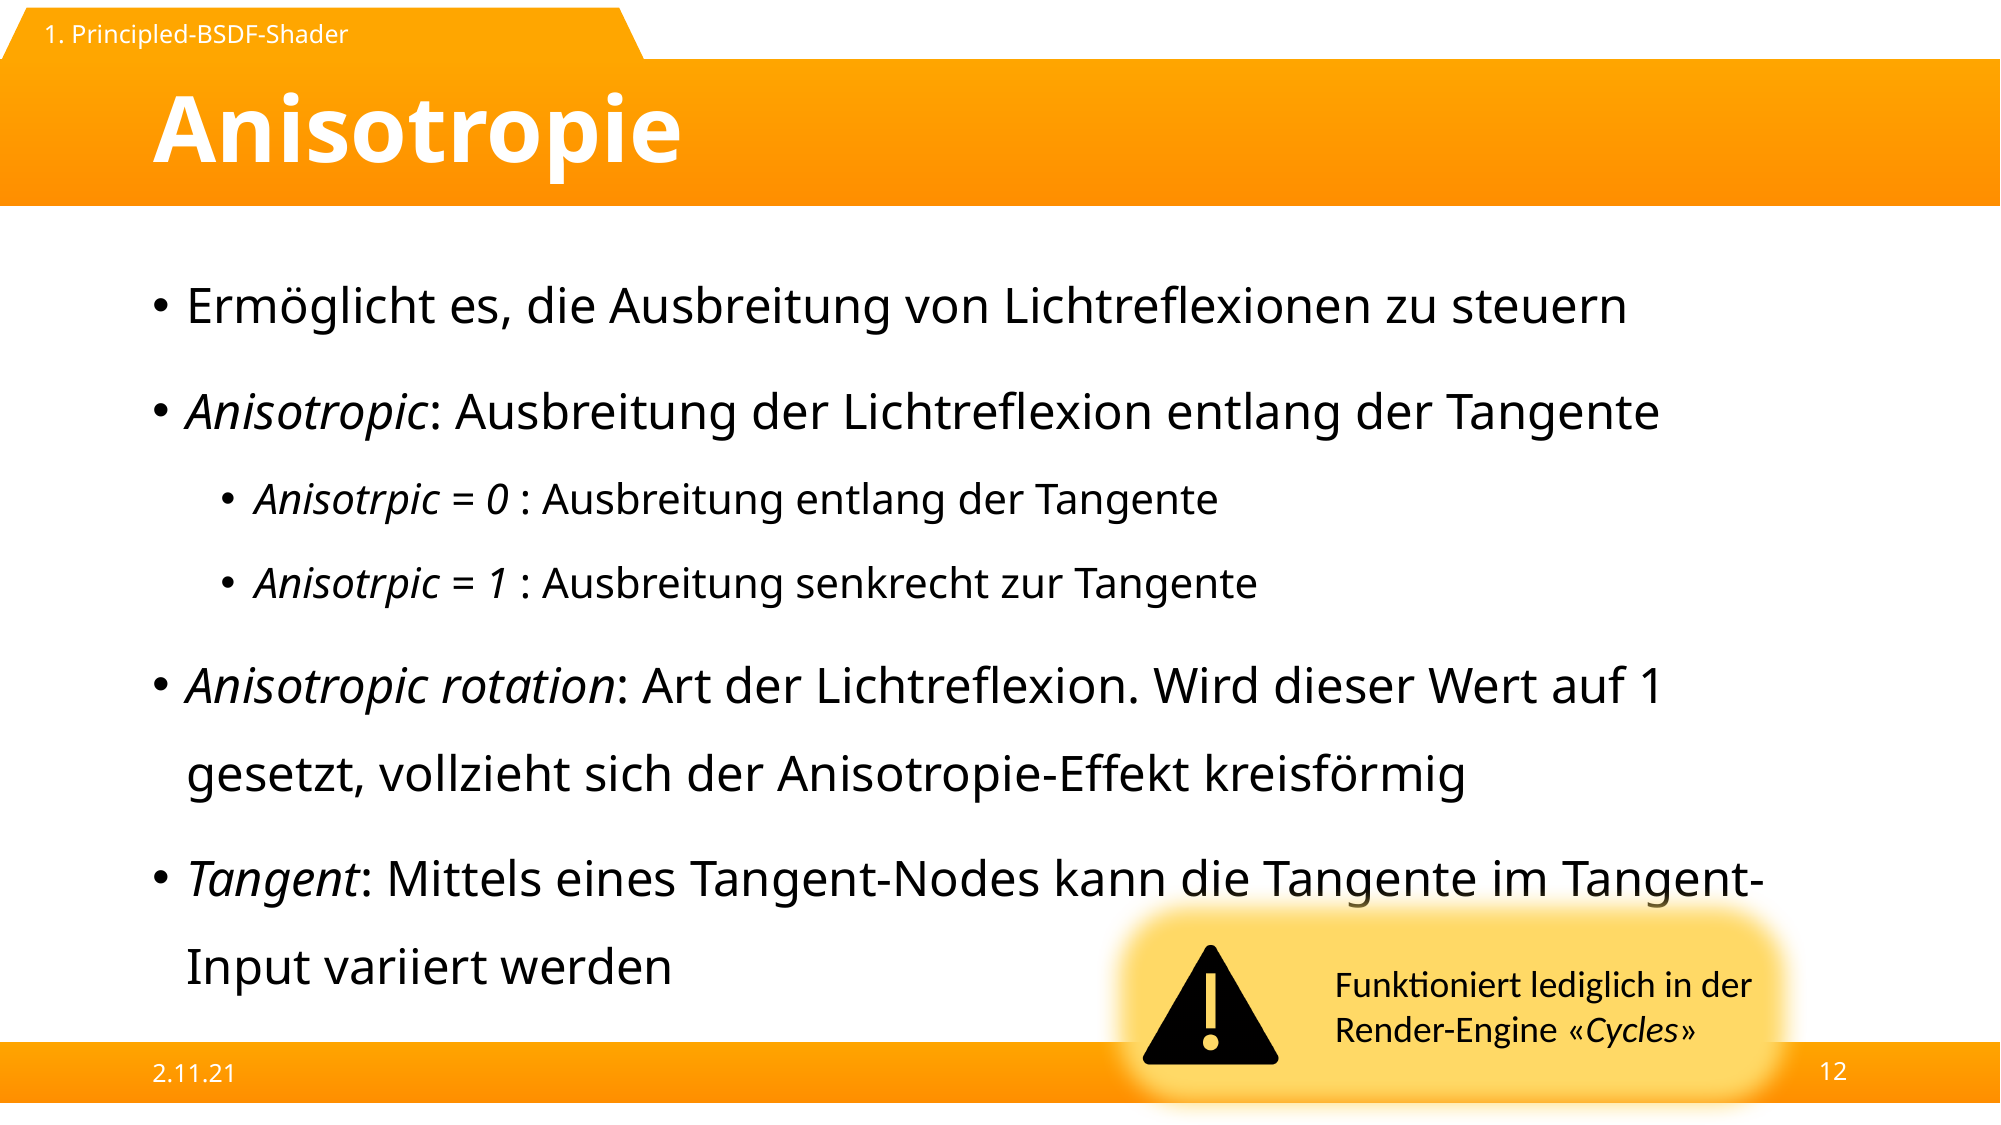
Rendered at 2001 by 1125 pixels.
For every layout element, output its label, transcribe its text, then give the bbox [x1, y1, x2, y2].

footer [662, 1042, 1096, 1103]
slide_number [137, 1042, 588, 1103]
slide_number 12 [1806, 1042, 1863, 1103]
title Anisotropie [0, 59, 2000, 206]
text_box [1096, 884, 1806, 1125]
list 1. Principled-BSDF-Shader [28, 8, 620, 64]
list Ermöglicht es, die Ausbreitung von Lichtreflexionen zu steuern Anisotropic: Ausbreitung der Lichtreflexion entlang der Tangente Anisotrpic = 0 : Ausbreitung entlang der Tangente Anisotrpic = 1 : Ausbreitung senkrecht zur Tangente Anisotropic rotation: Art der Lichtreflexion. Wird dieser Wert auf 1 gesetzt, vollzieht sich der Anisotropie-Effekt kreisförmig Tangent: Mittels eines Tangent-Nodes kann die Tangente im Tangent-Input variiert werden [137, 238, 1863, 1014]
